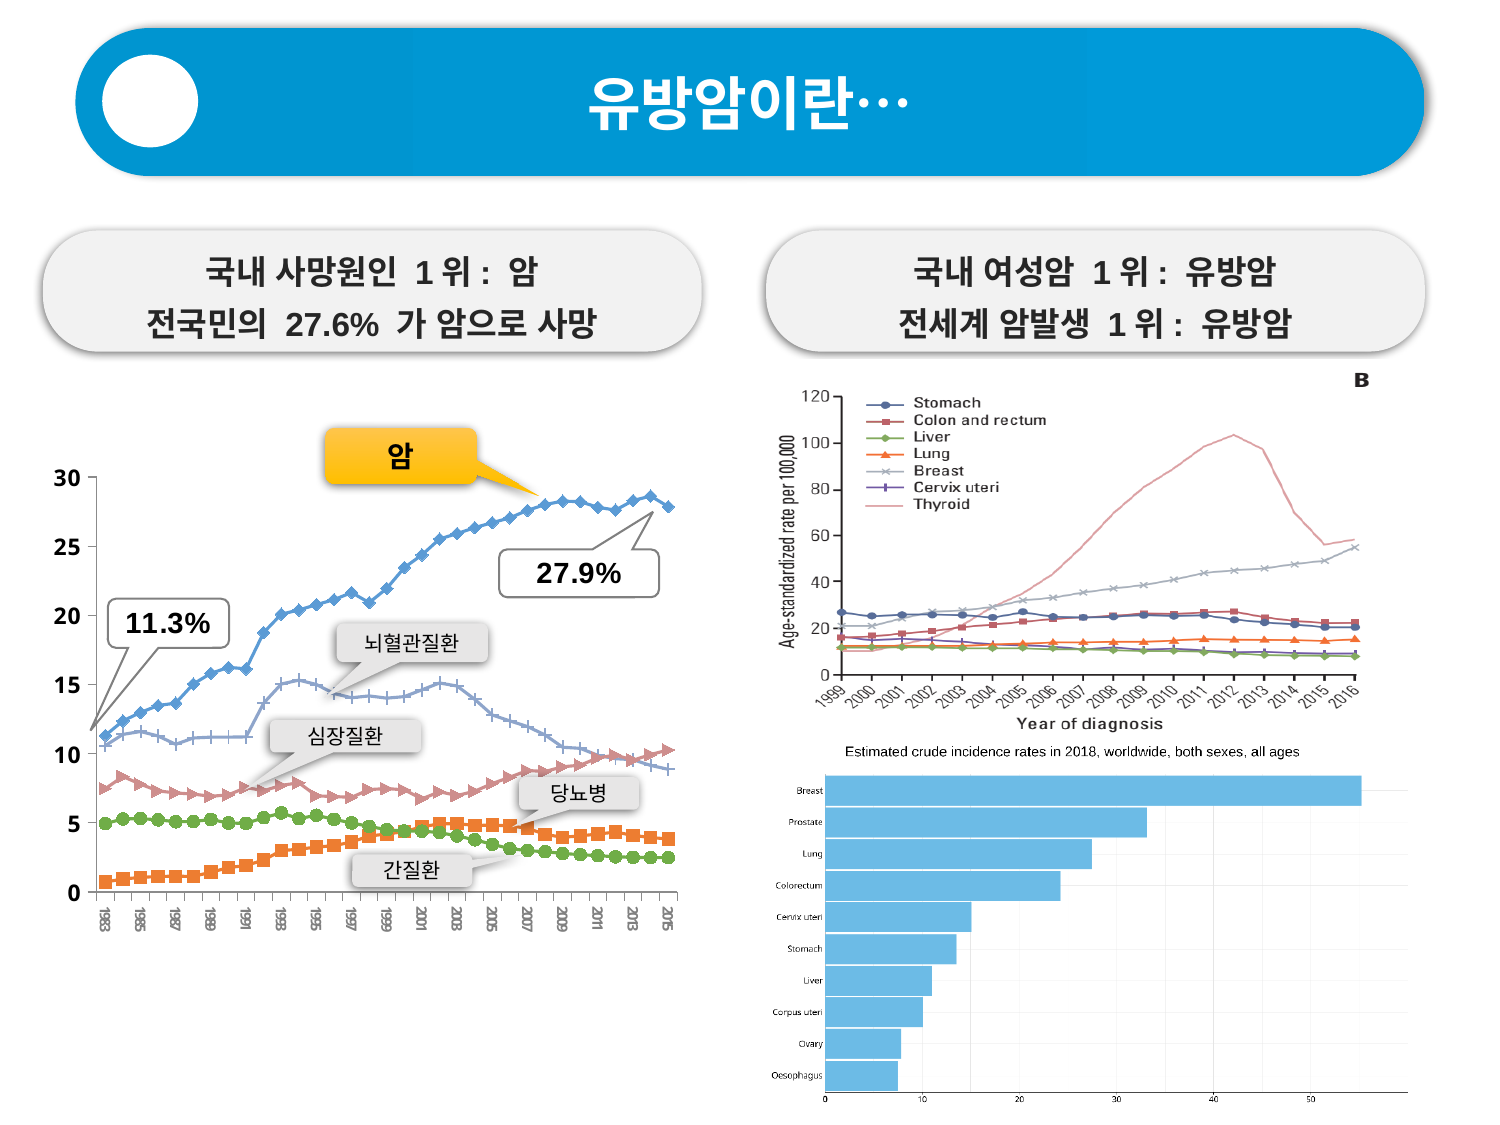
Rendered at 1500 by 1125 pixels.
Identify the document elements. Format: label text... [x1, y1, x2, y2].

text_box 국내 여성암 1위: 유방암 전세계 암발생 1위: 유방암 [766, 230, 1425, 352]
text_box 유방암이란… [74, 27, 1426, 178]
text_box 암 [325, 427, 477, 437]
picture [758, 359, 1417, 1108]
text_box [101, 53, 200, 149]
text_box 국내 사망원인 1위: 암 전국민의 27.6% 가 암으로 사망 [42, 230, 702, 352]
chart [29, 437, 688, 954]
